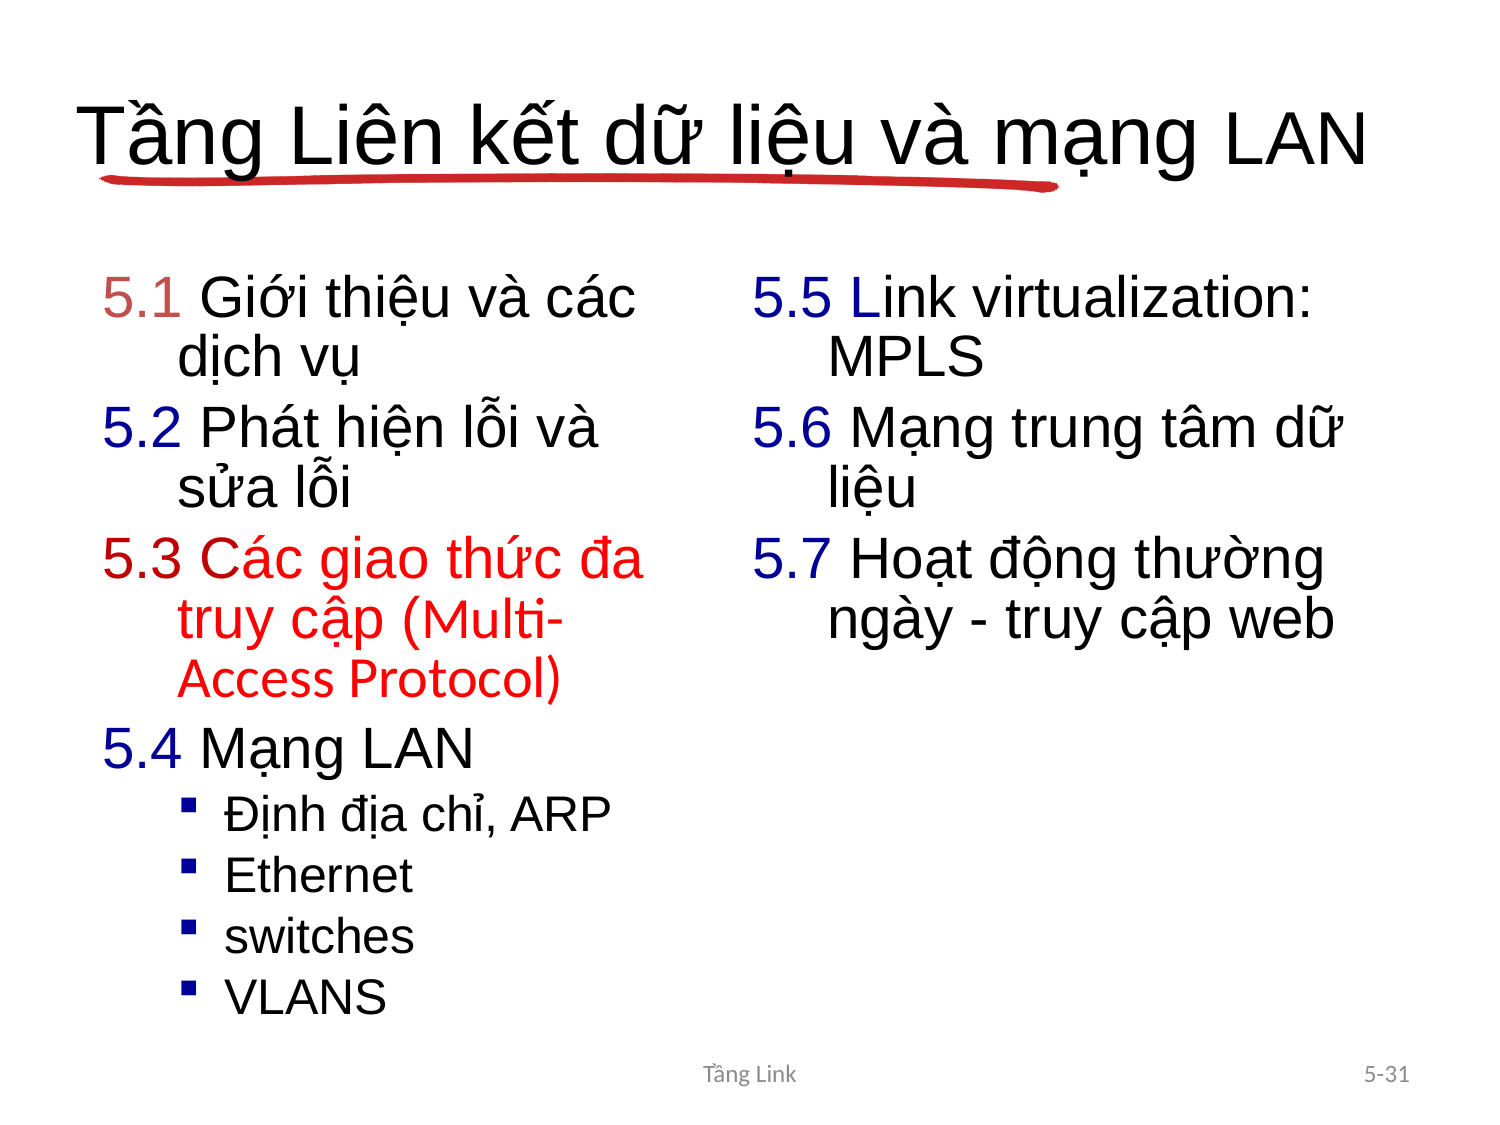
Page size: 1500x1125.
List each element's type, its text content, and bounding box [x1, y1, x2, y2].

picture [94, 168, 1071, 198]
footer Tầng Link [512, 1042, 988, 1103]
title Tầng Liên kết dữ liệu và mạng LAN [0, 37, 1446, 225]
text_box 5.5 Link virtualization: MPLS 5.6 Mạng trung tâm dữ liệu 5.7 Hoạt động thường ngày - truy cập web [737, 262, 1403, 1025]
text_box 5.1 Giới thiệu và các dịch vụ 5.2 Phát hiện lỗi và sửa lỗi 5.3 Các giao thức đa truy cập (Multi-Access Protocol) 5.4 Mạng LAN Định địa chỉ, ARP Ethernet switches VLANS [87, 262, 731, 1025]
slide_number 5- [1074, 1042, 1425, 1103]
